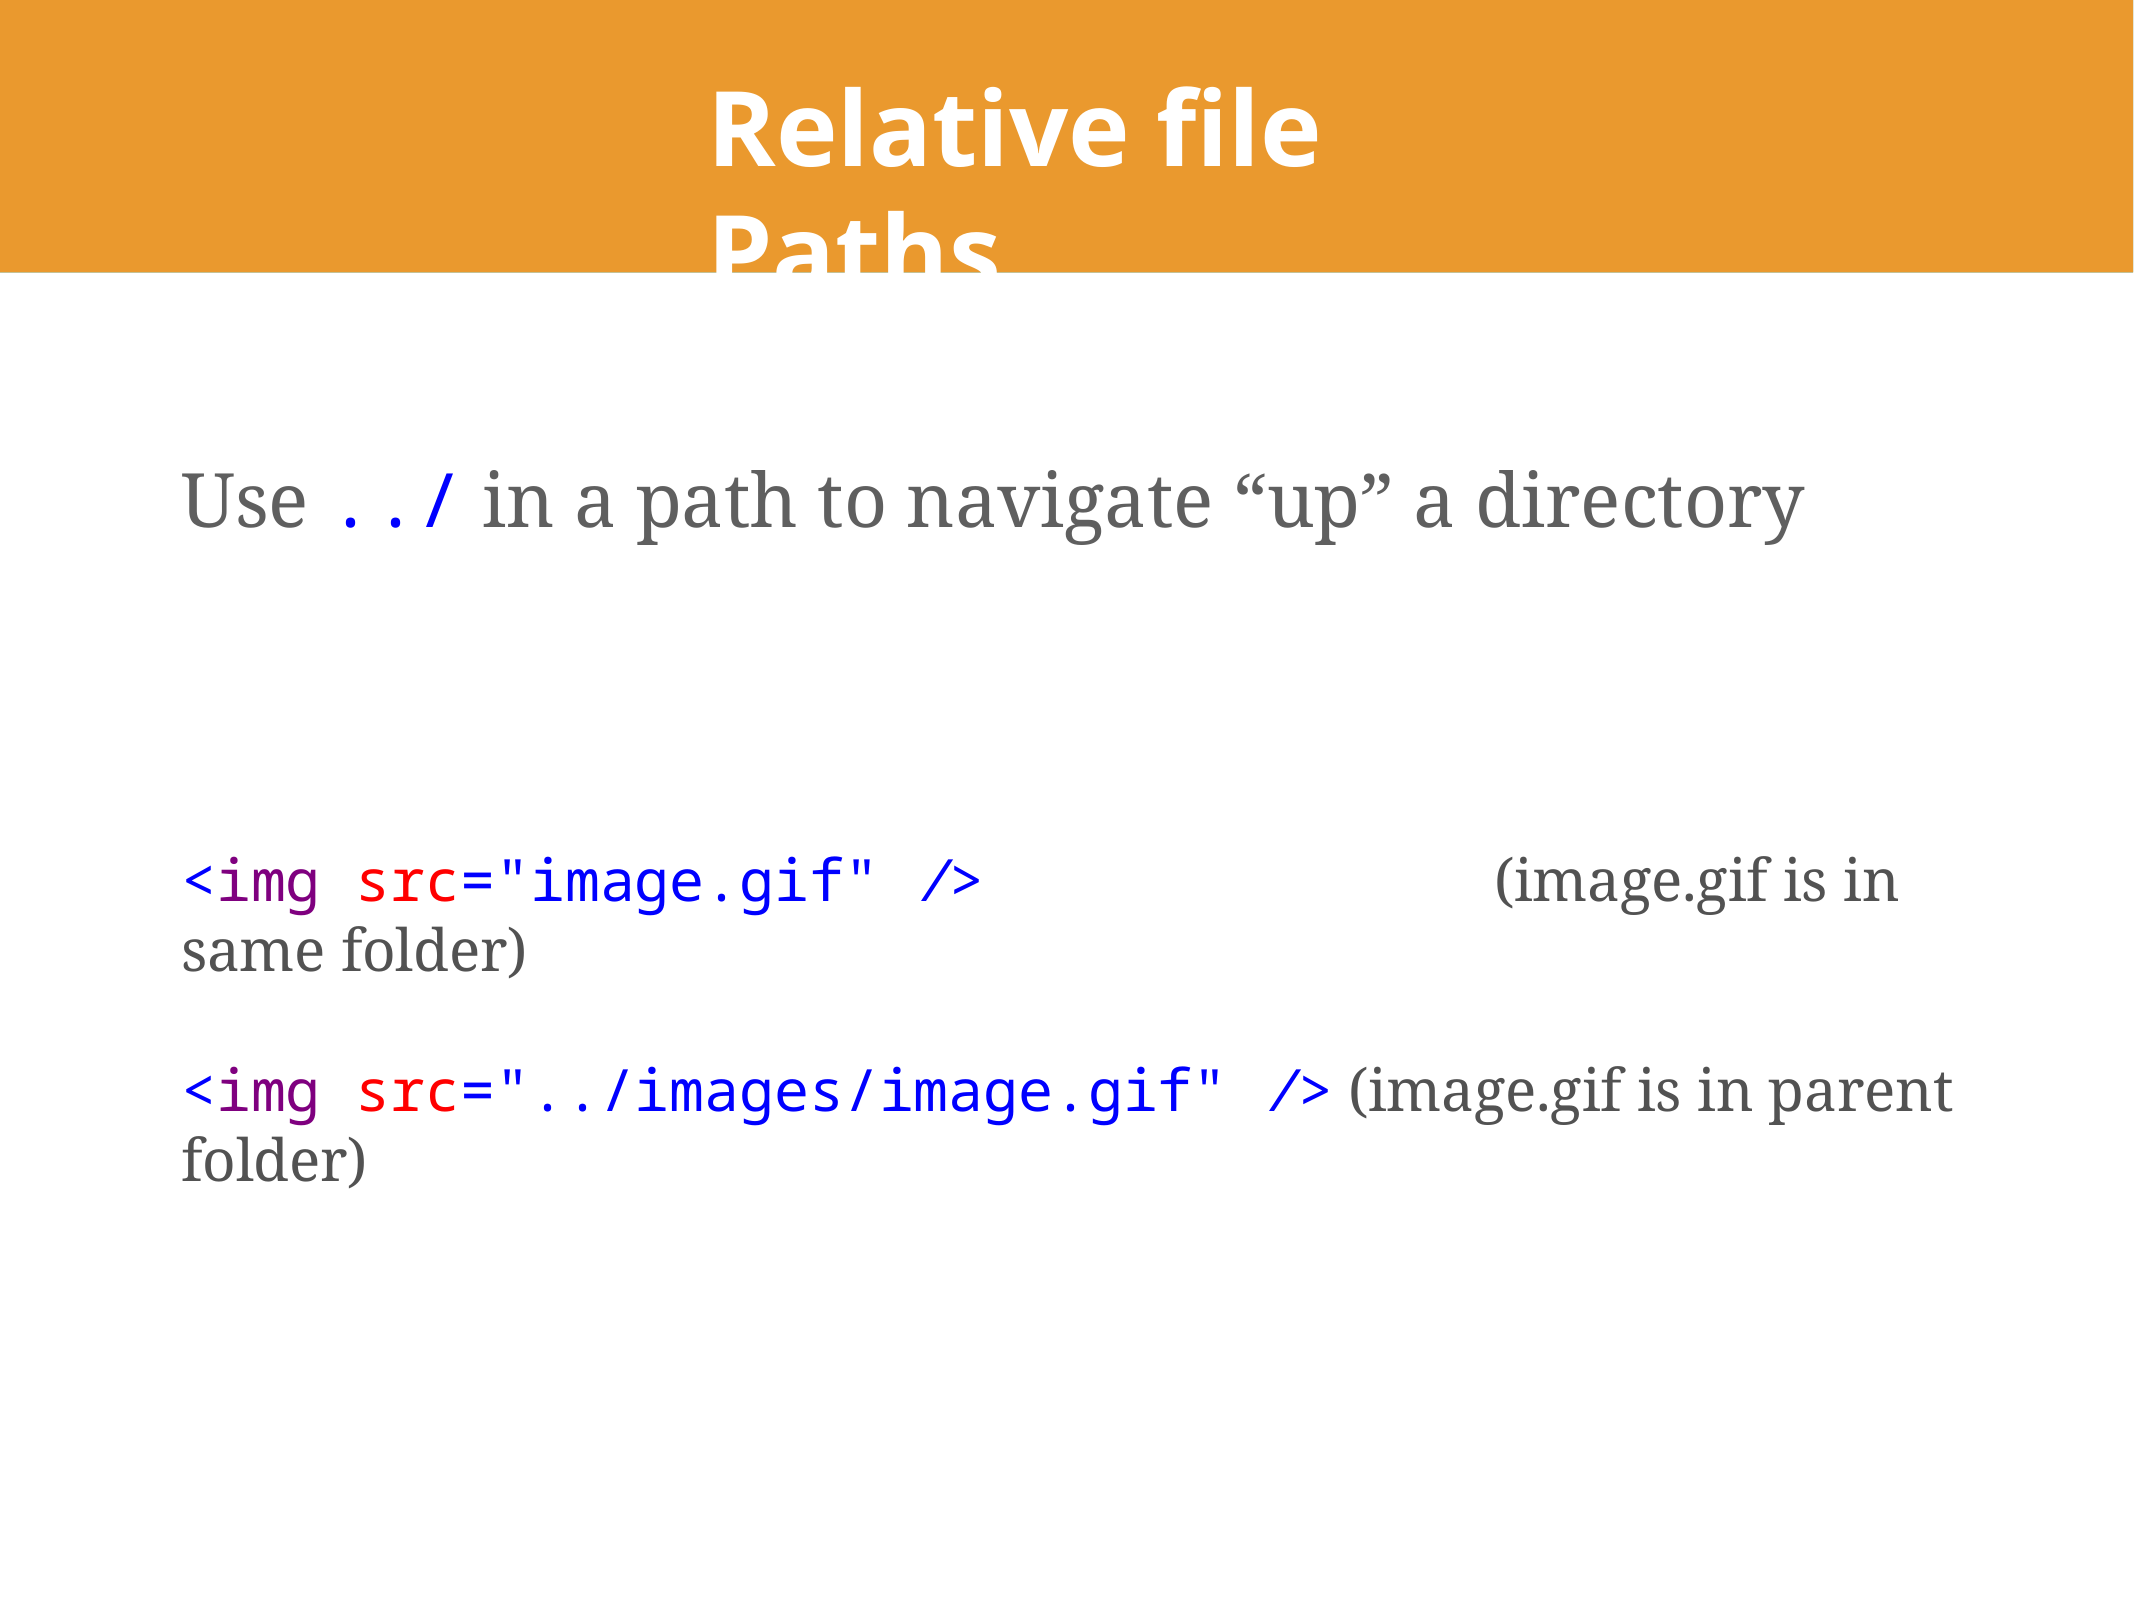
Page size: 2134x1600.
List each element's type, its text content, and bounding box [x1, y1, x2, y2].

text_box [0, 0, 2134, 273]
title Relative file Paths [705, 61, 1555, 330]
text_box Use ../ in a path to navigate “up” a directory <img src="image.gif" /> (image.gif is in same folder) <img src="../images/image.gif" /> (image.gif is in parent folder) [179, 362, 2022, 1269]
